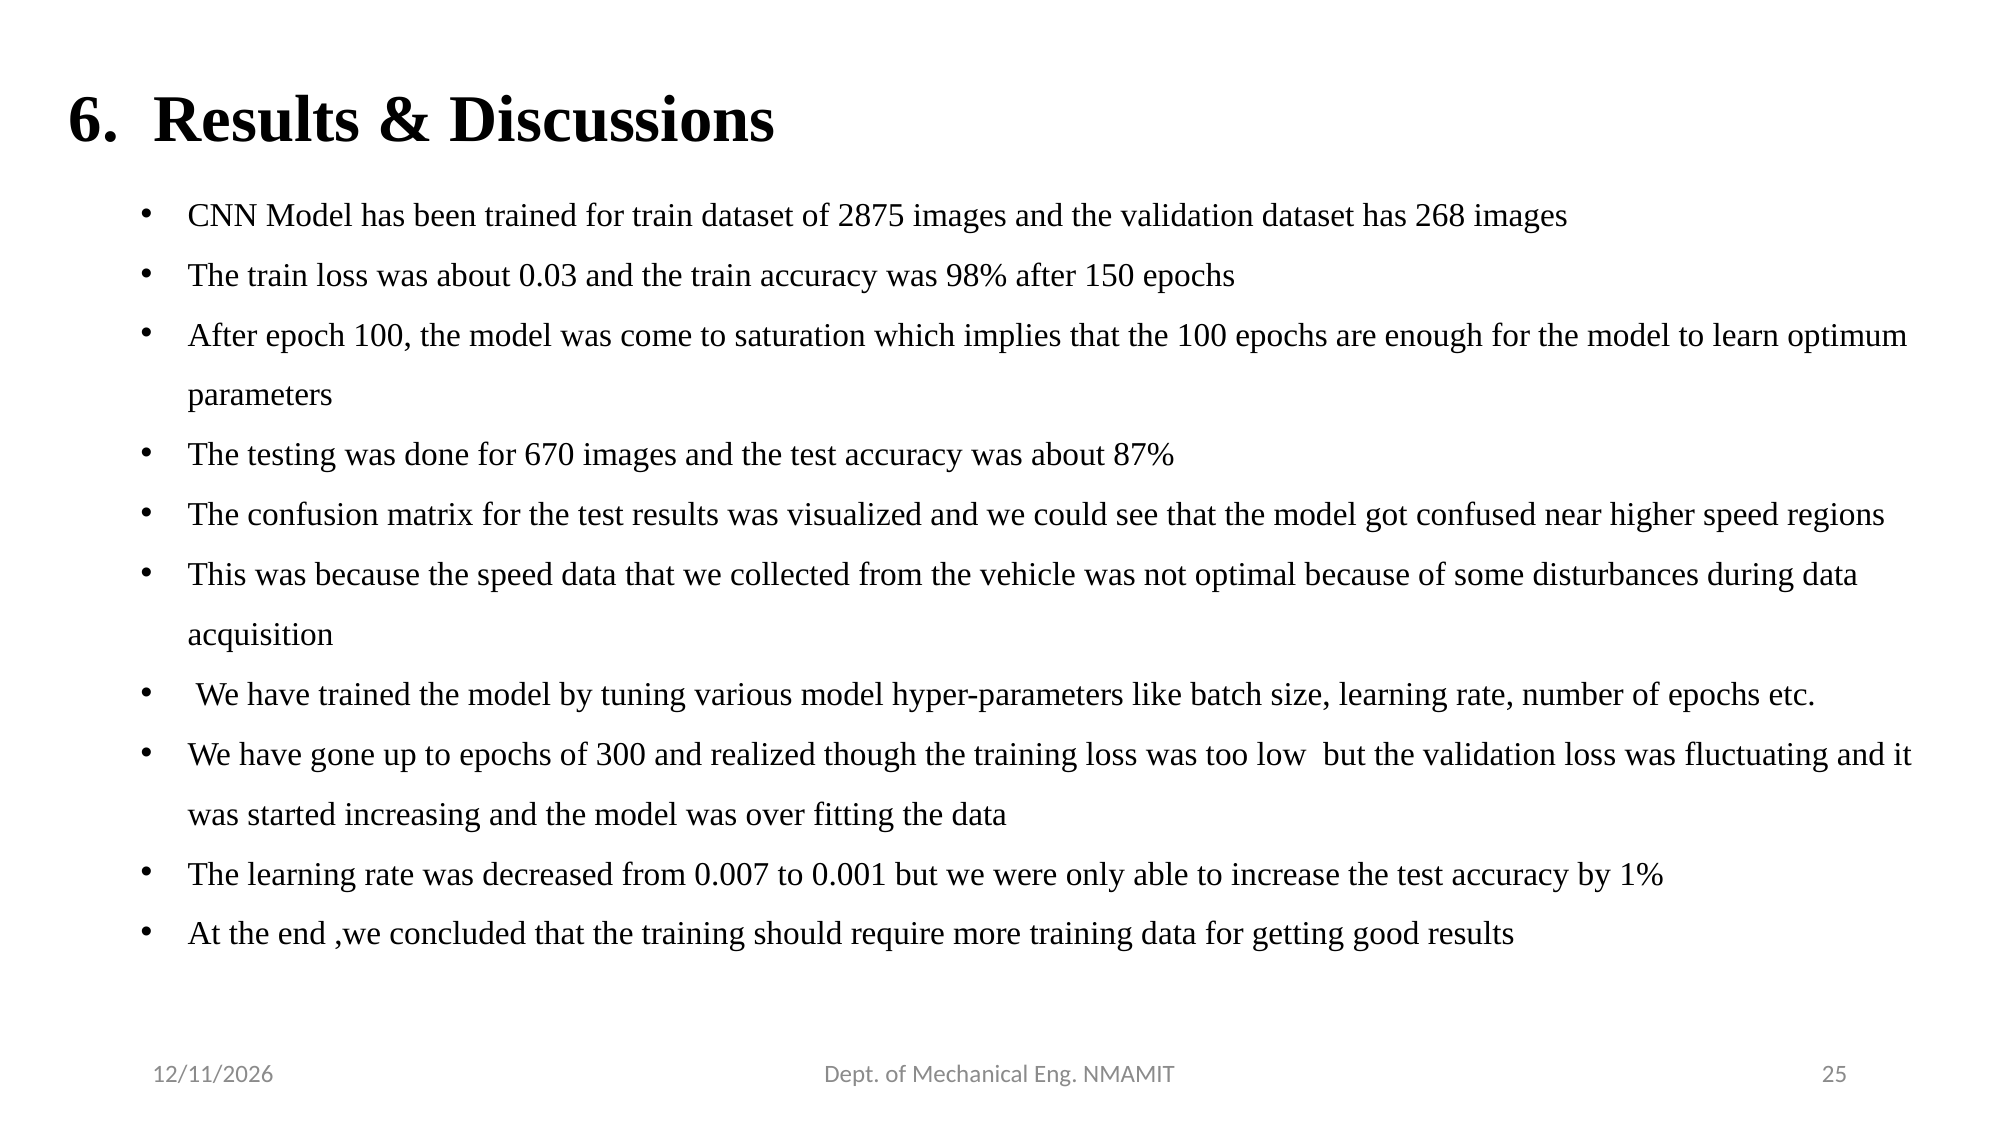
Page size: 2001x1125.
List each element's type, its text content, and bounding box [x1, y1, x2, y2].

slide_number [137, 1042, 588, 1103]
slide_number 25 [1412, 1042, 1863, 1103]
title Results & Discussions [53, 53, 1028, 165]
footer Dept. of Mechanical Eng. NMAMIT [662, 1042, 1338, 1103]
text_box CNN Model has been trained for train dataset of 2875 images and the validation dataset has 268 images The train loss was about 0.03 and the train accuracy was 98% after 150 epochs After epoch 100, the model was come to saturation which implies that the 100 epochs are enough for the model to learn optimum parameters The testing was done for 670 images and the test accuracy was about 87% The confusion matrix for the test results was visualized and we could see that the model got confused near higher speed regions This was because the speed data that we collected from the vehicle was not optimal because of some disturbances during data acquisition We have trained the model by tuning various model hyper-parameters like batch size, learning rate, number of epochs etc. We have gone up to epochs of 300 and realized though the training loss was too low but the validation loss was fluctuating and it was started increasing and the model was over fitting the data The learning rate was decreased from 0.007 to 0.001 but we were only able to increase the test accuracy by 1% At the end ,we concluded that the training should require more training data for getting good results [50, 165, 1950, 1019]
